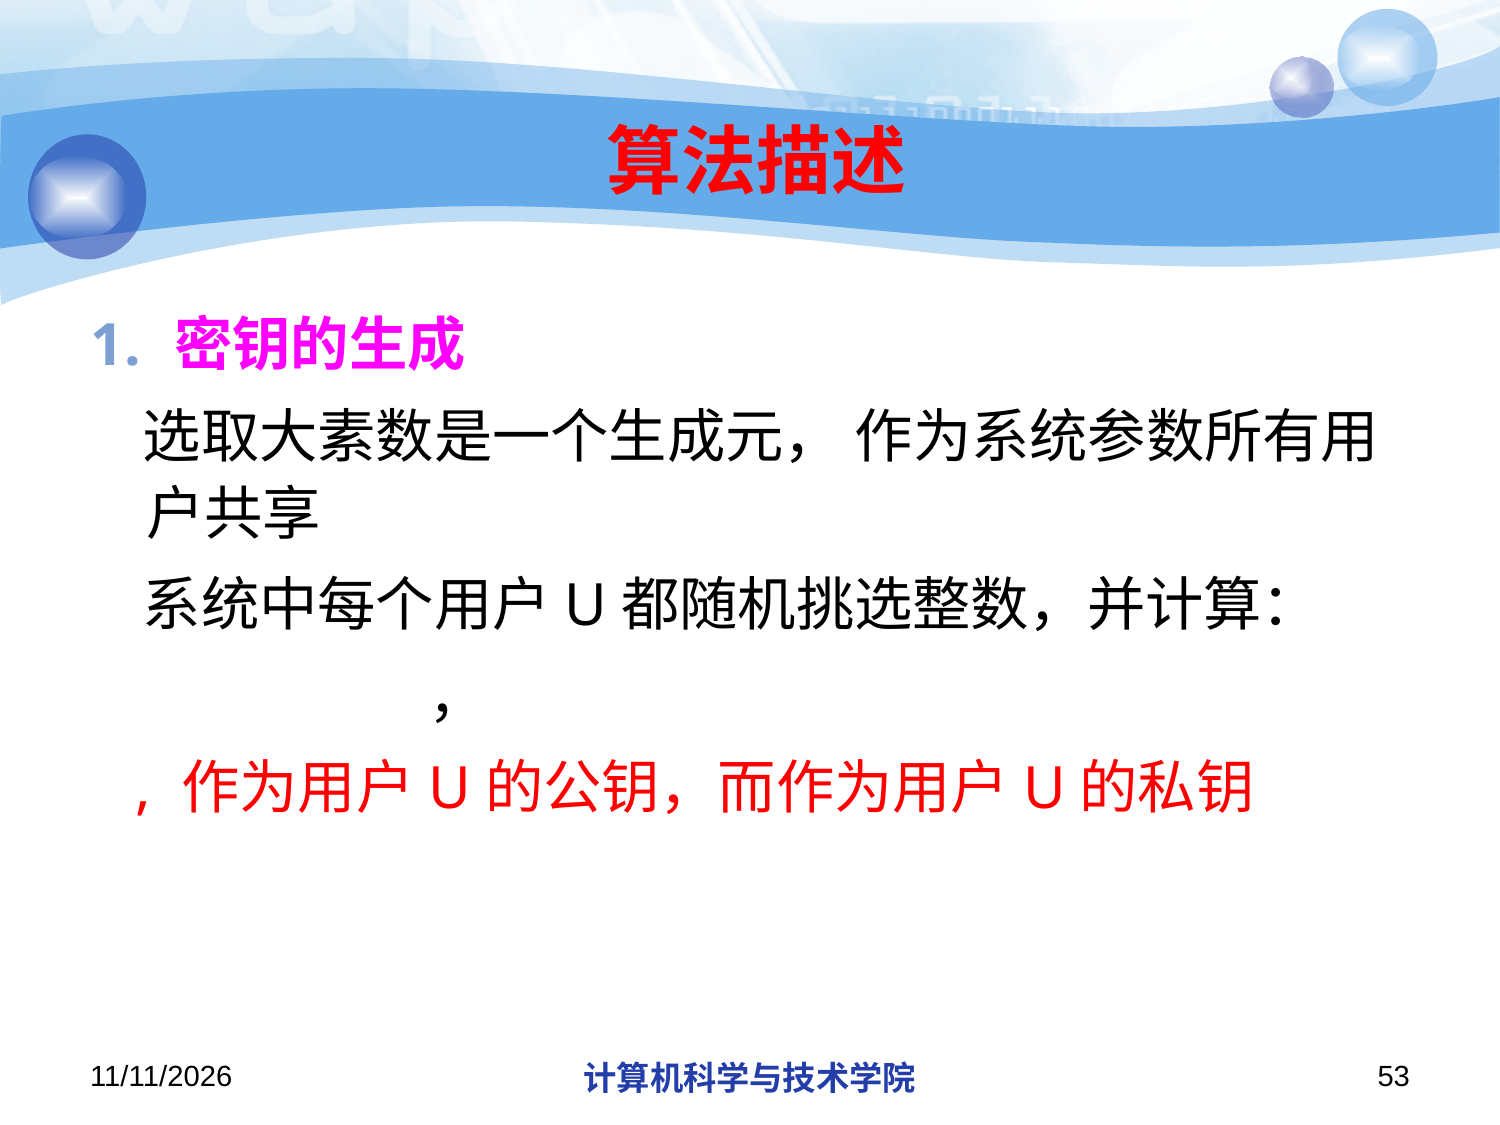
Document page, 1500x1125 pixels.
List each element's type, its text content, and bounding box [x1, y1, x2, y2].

picture [0, 0, 1500, 112]
footer 计算机科学与技术学院 [512, 1049, 988, 1103]
title 算法描述 [149, 112, 1363, 206]
slide_number 53 [1074, 1049, 1426, 1103]
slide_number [74, 1049, 426, 1103]
